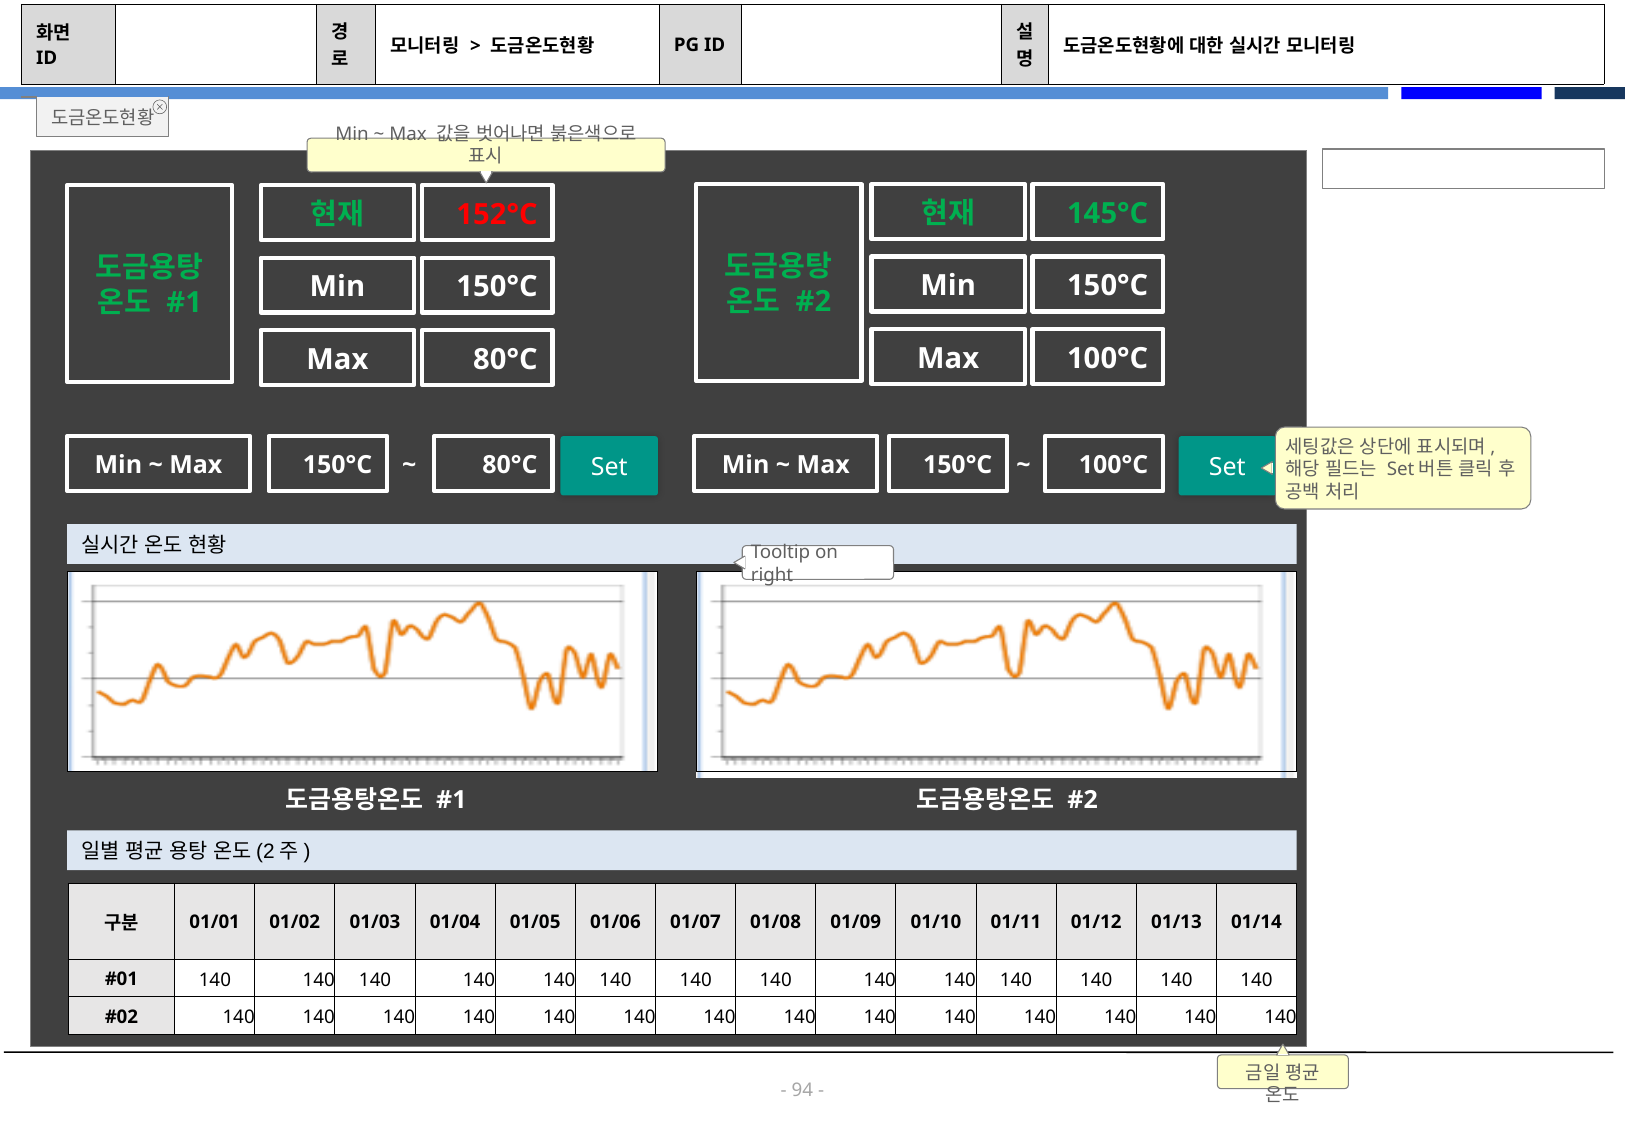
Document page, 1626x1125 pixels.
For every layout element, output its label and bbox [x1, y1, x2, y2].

table_header [22, 5, 115, 84]
table_cell [896, 997, 976, 1034]
table_header [255, 884, 334, 959]
table_cell [1057, 960, 1136, 996]
table_header [376, 5, 659, 84]
table_cell [335, 960, 415, 996]
table_cell [69, 960, 174, 996]
table_cell [977, 960, 1056, 996]
table_header [1137, 884, 1216, 959]
table_cell [816, 997, 895, 1034]
table_cell [816, 960, 895, 996]
table_cell [175, 997, 254, 1034]
table_header [335, 884, 415, 959]
text_box [1320, 147, 1606, 191]
table_cell [416, 960, 495, 996]
table_header [660, 5, 741, 84]
table_cell [896, 960, 976, 996]
table_header [736, 884, 815, 959]
table_cell [496, 997, 575, 1034]
table_header [1057, 884, 1136, 959]
table_header [317, 5, 375, 84]
table_header [656, 884, 735, 959]
table_cell [1057, 997, 1136, 1034]
table_header [175, 884, 254, 959]
picture [66, 571, 658, 772]
table_header [116, 5, 316, 84]
table_cell [656, 997, 735, 1034]
table_cell [1217, 997, 1296, 1034]
table_cell [1217, 960, 1296, 996]
table_cell [255, 960, 334, 996]
table_header [977, 884, 1056, 959]
table_cell [255, 997, 334, 1034]
table_cell [69, 997, 174, 1034]
table_cell [656, 960, 735, 996]
picture [695, 571, 1297, 778]
table_cell [1137, 997, 1216, 1034]
table_header [496, 884, 575, 959]
text_box [20, 96, 170, 137]
table_cell [496, 960, 575, 996]
table_cell [736, 960, 815, 996]
table_header [896, 884, 976, 959]
table_cell [335, 997, 415, 1034]
table_cell [1137, 960, 1216, 996]
text_box [28, 137, 1535, 1090]
table_cell [416, 997, 495, 1034]
table_header [1217, 884, 1296, 959]
table_cell [175, 960, 254, 996]
table_header [742, 5, 1001, 84]
table_cell [576, 960, 655, 996]
table_header [416, 884, 495, 959]
table_header [576, 884, 655, 959]
table_header [69, 884, 174, 959]
table_cell [977, 997, 1056, 1034]
table_cell [736, 997, 815, 1034]
table_cell [576, 997, 655, 1034]
table_header [1049, 5, 1604, 84]
table_header [816, 884, 895, 959]
table_header [1002, 5, 1048, 84]
